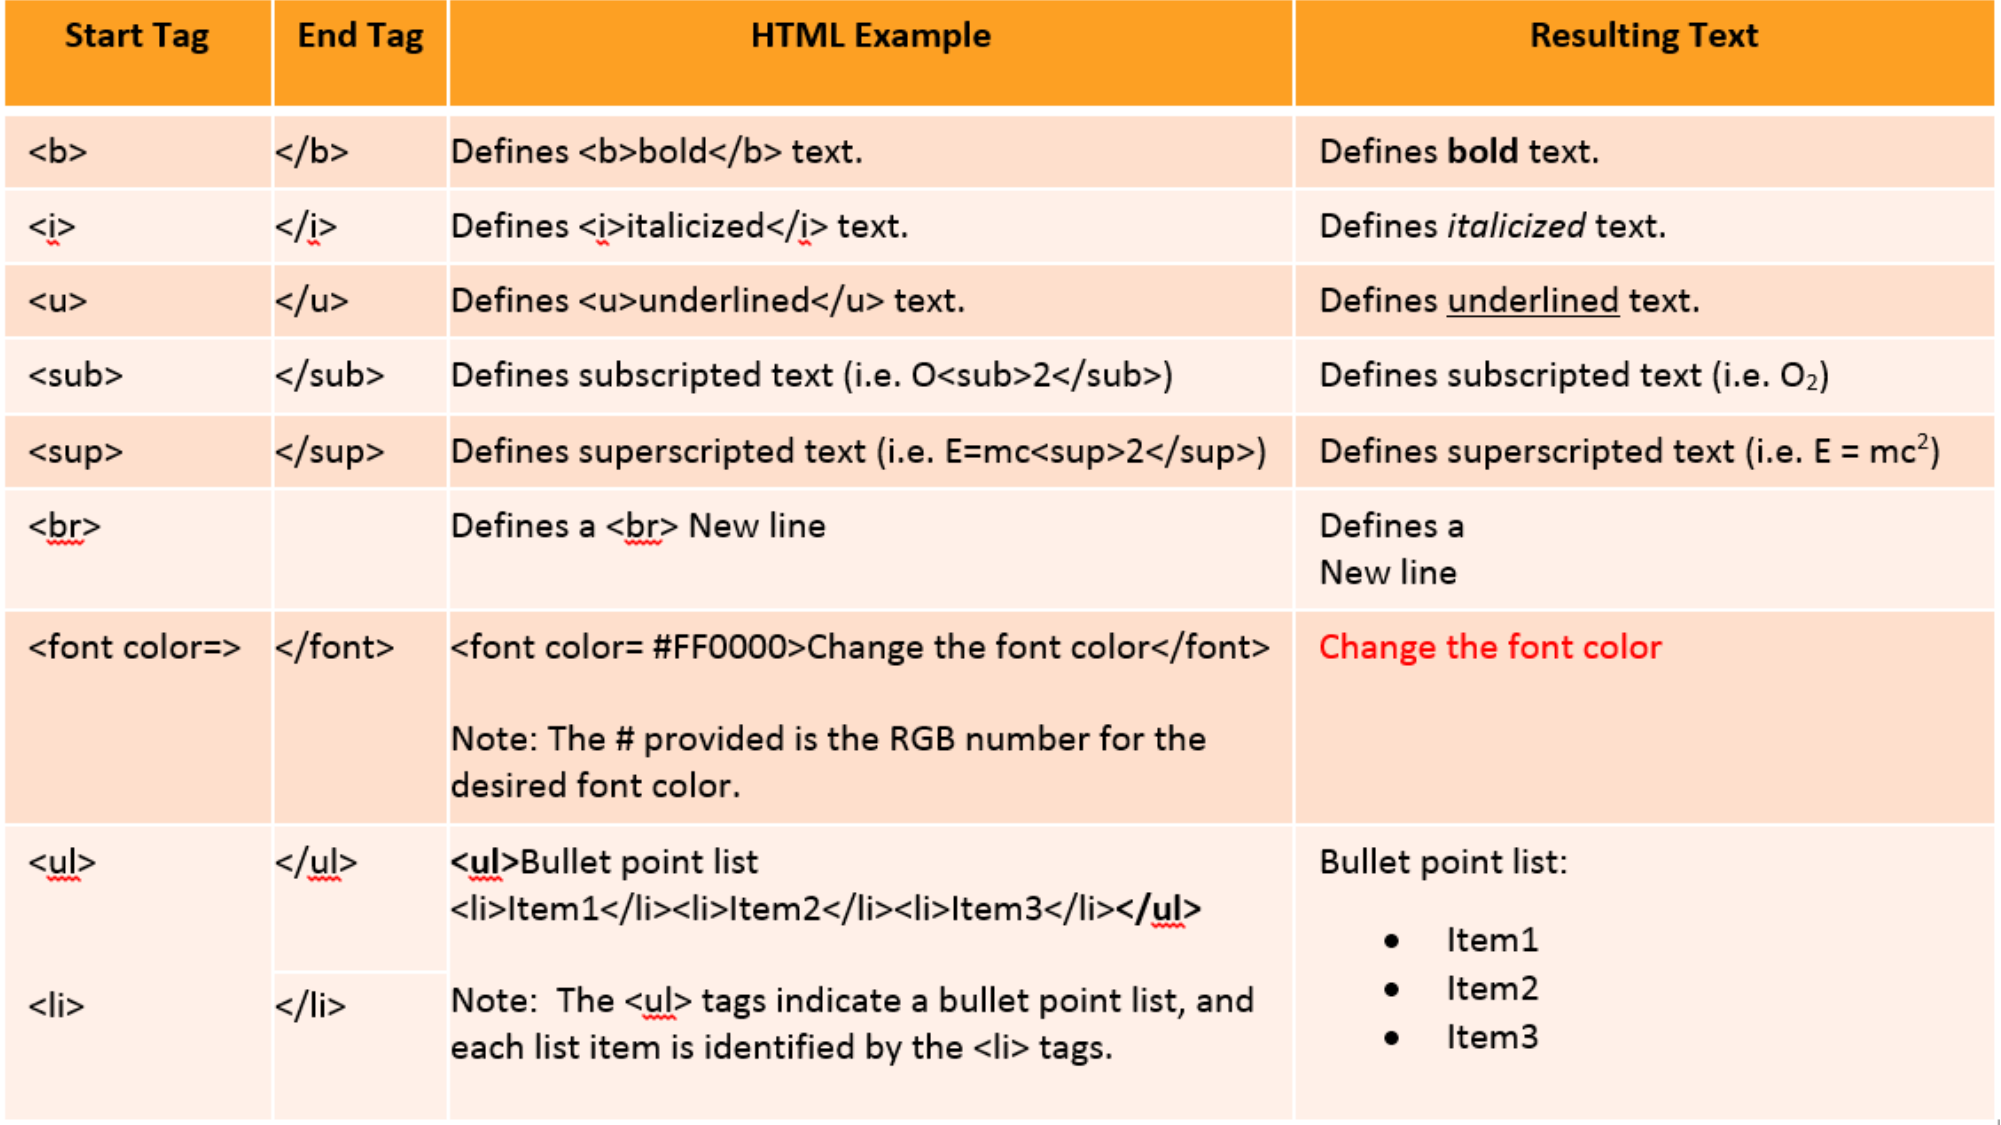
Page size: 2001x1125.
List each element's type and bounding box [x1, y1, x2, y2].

list [2, 0, 2000, 1125]
